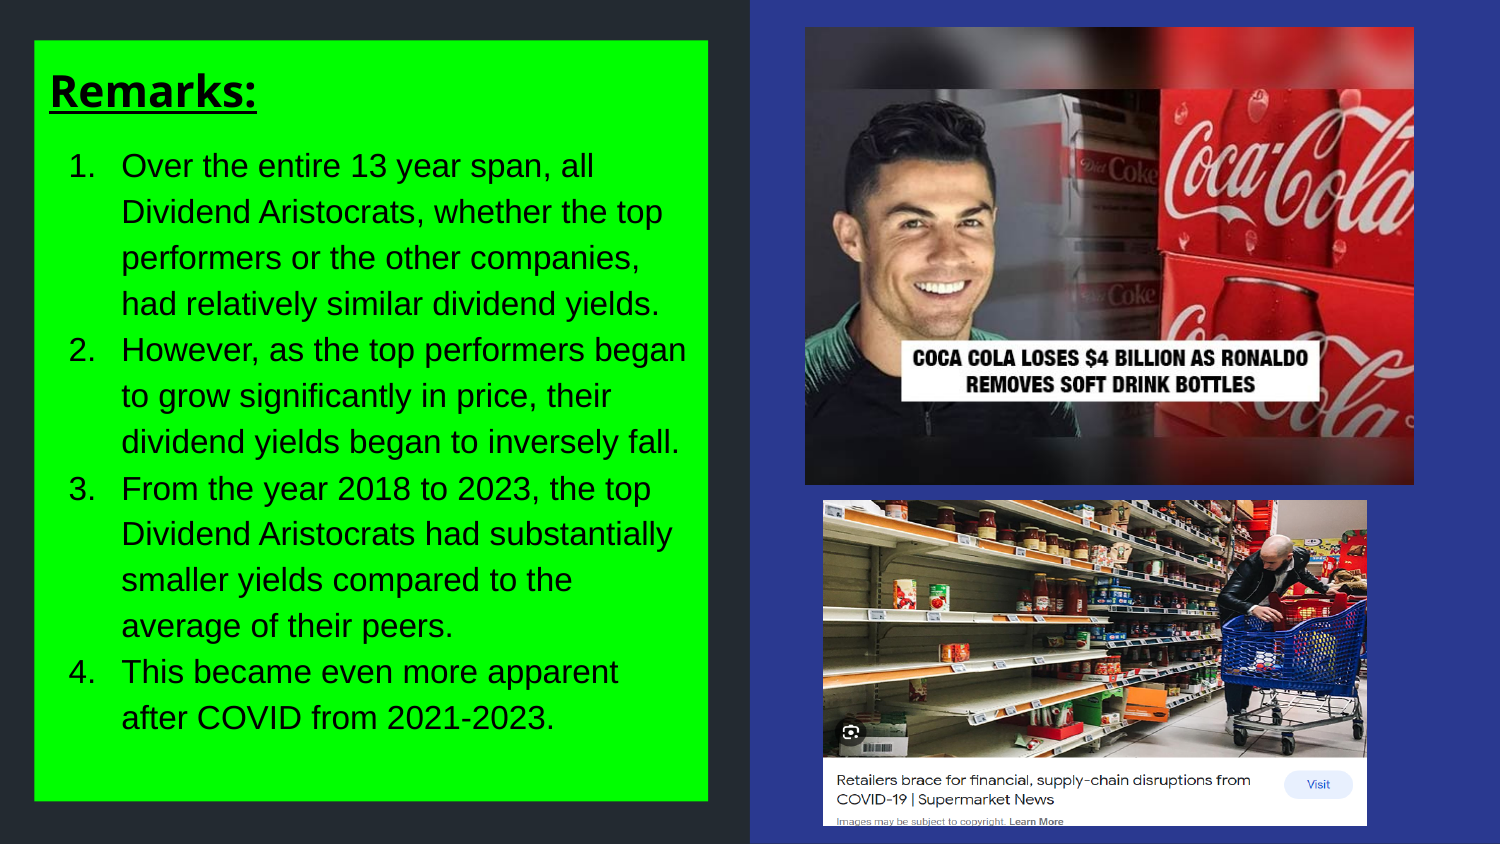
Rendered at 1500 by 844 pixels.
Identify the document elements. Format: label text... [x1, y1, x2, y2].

picture [823, 500, 1368, 827]
list Remarks: Over the entire 13 year span, all Dividend Aristocrats, whether the top performers or the other companies, had relatively similar dividend yields. However, as the top performers began to grow significantly in price, their dividend yields began to inversely fall. From the year 2018 to 2023, the top Dividend Aristocrats had substantially smaller yields compared to the average of their peers. This became even more apparent after COVID from 2021-2023. [34, 40, 709, 802]
picture [804, 27, 1414, 485]
